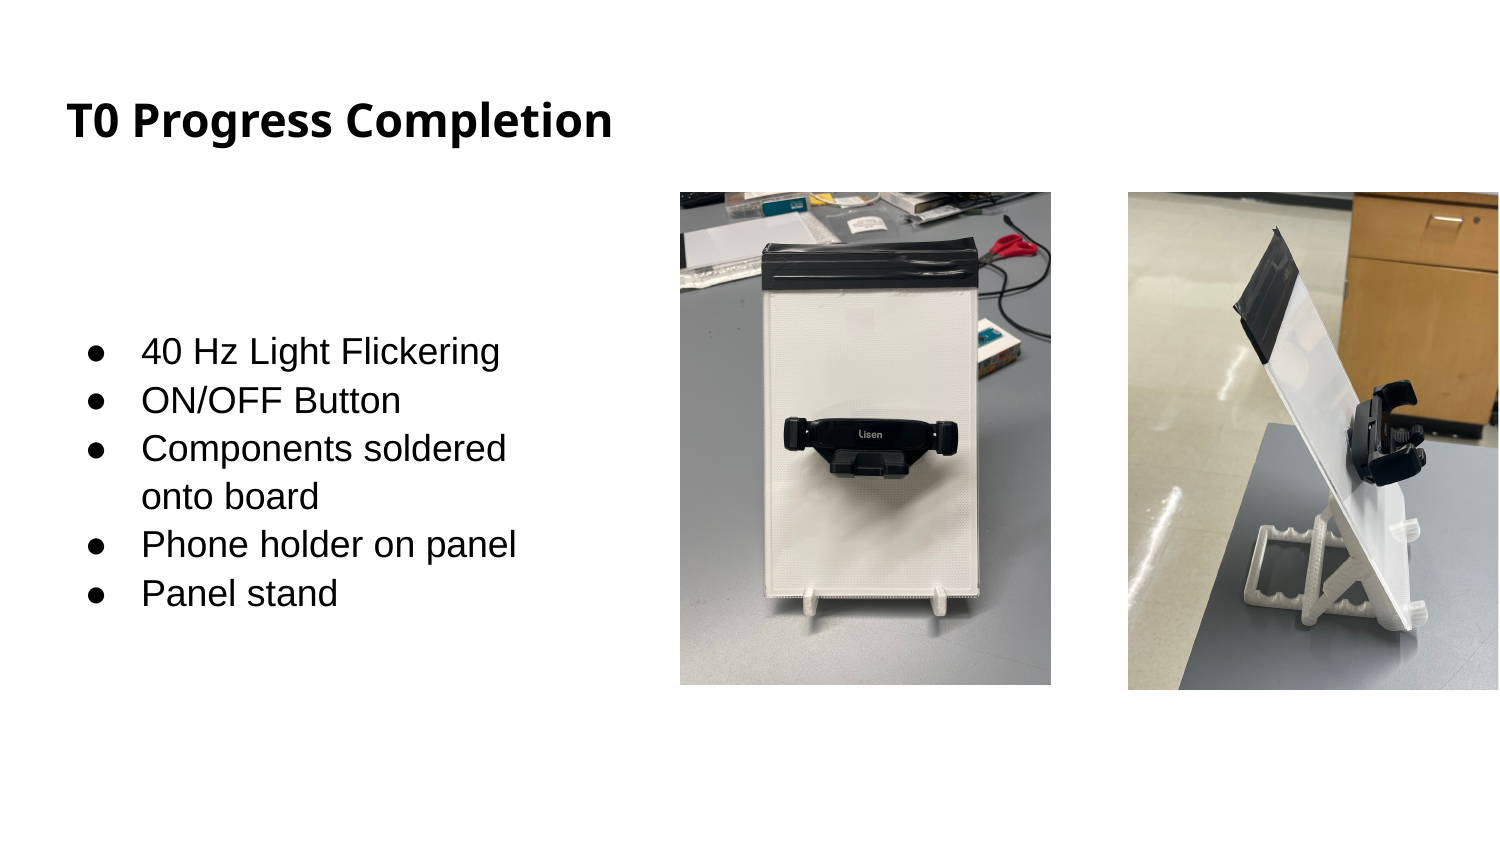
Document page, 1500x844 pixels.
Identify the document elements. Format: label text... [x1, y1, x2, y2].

title T0 Progress Completion [51, 72, 1449, 167]
picture [1127, 191, 1499, 690]
picture [680, 191, 1052, 685]
list 40 Hz Light Flickering ON/OFF Button Components soldered onto board Phone holder on panel Panel stand [51, 189, 533, 750]
